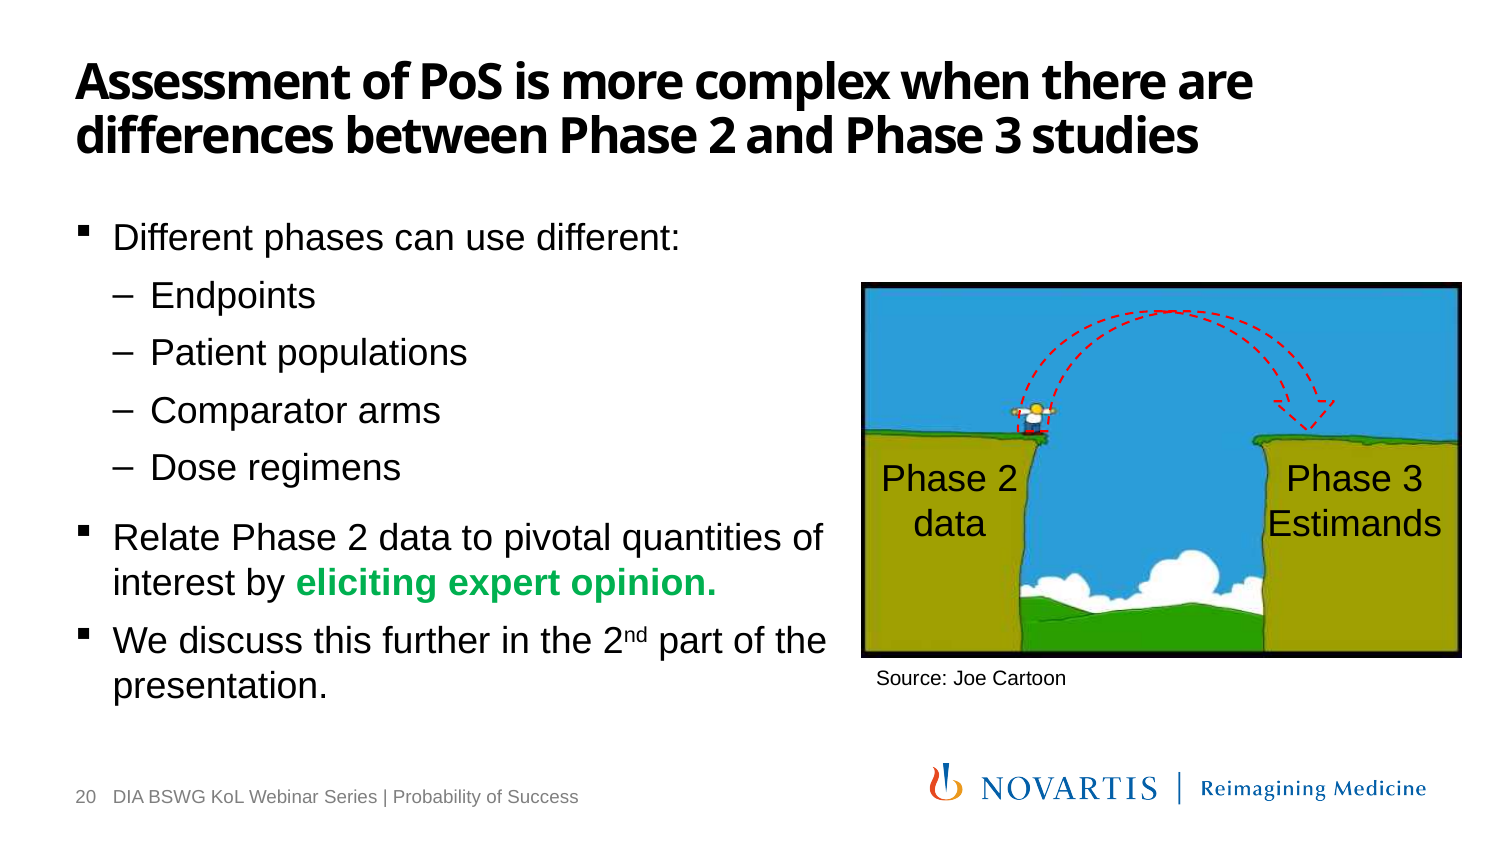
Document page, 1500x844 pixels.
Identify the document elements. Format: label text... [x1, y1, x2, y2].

title Assessment of PoS is more complex when there are differences between Phase 2 and Phase 3 studies [75, 56, 1425, 214]
picture [886, 733, 1469, 843]
list Different phases can use different: Endpoints Patient populations Comparator arms Dose regimens Relate Phase 2 data to pivotal quantities of interest by eliciting expert opinion. We discuss this further in the 2nd part of the presentation. [75, 213, 829, 747]
slide_number 20 [75, 784, 113, 822]
footer DIA BSWG KoL Webinar Series | Probability of Success [113, 784, 735, 822]
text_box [860, 282, 1463, 699]
